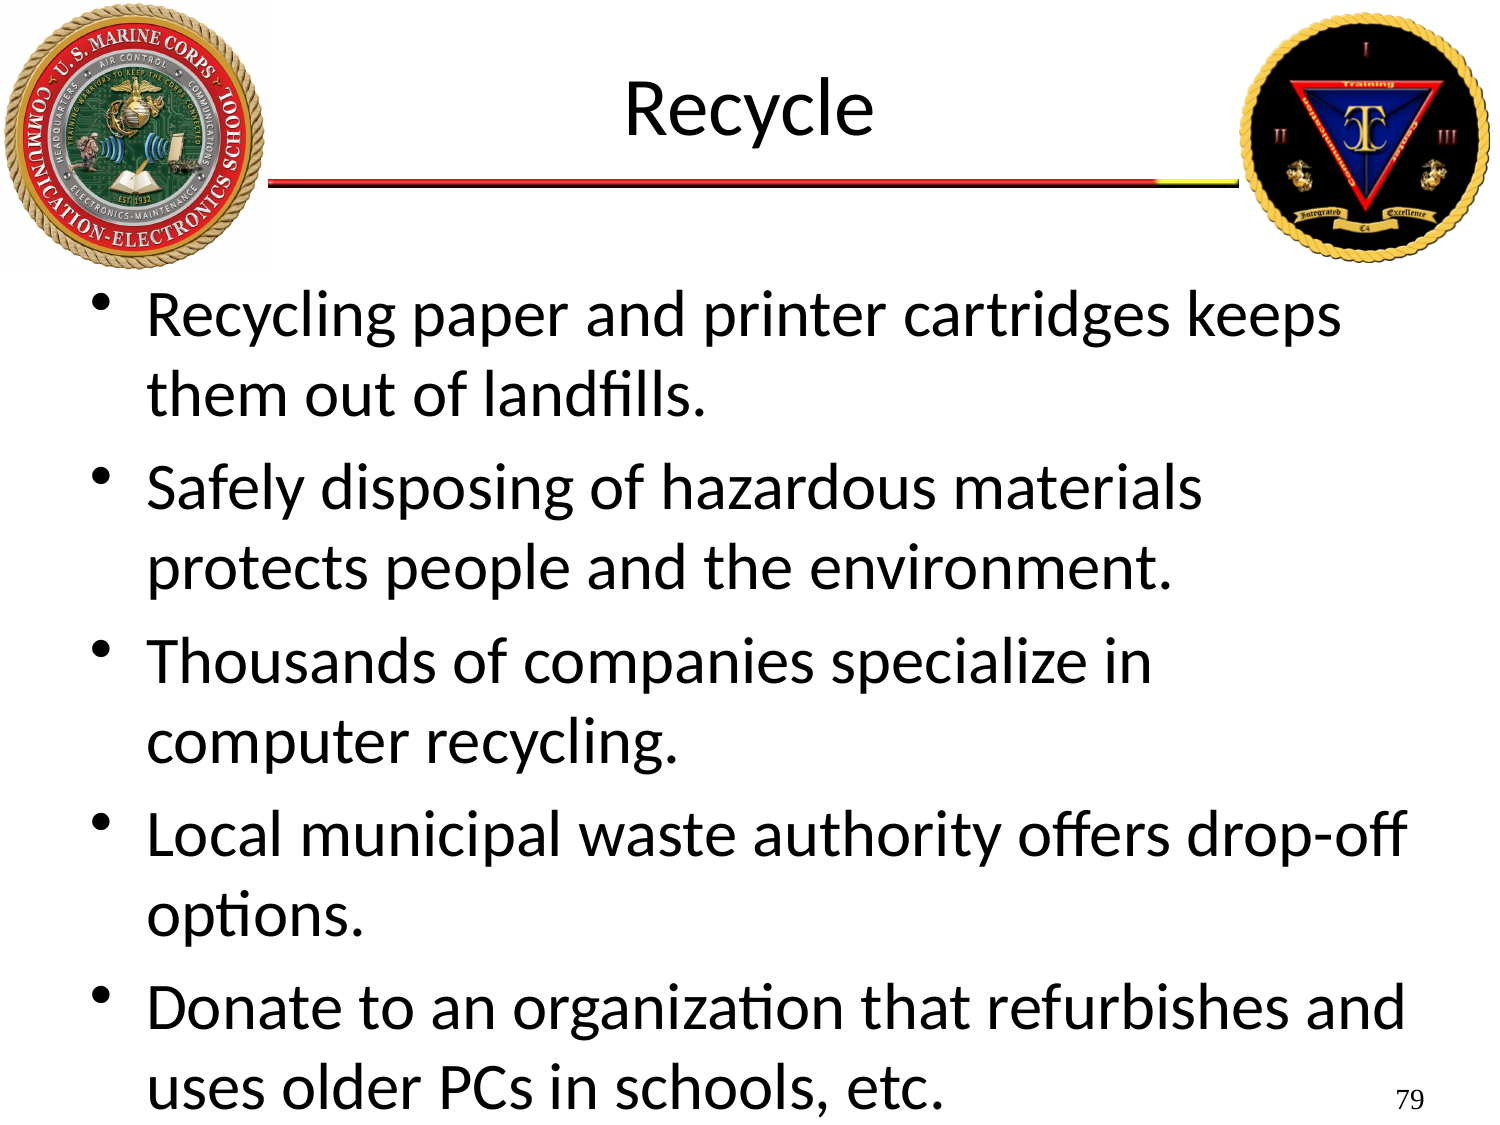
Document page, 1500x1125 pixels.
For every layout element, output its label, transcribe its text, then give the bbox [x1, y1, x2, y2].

title Recycle [75, 45, 1425, 233]
list Recycling paper and printer cartridges keeps them out of landfills. Safely disposing of hazardous materials protects people and the environment. Thousands of companies specialize in computer recycling. Local municipal waste authority offers drop-off options. Donate to an organization that refurbishes and uses older PCs in schools, etc. [75, 262, 1425, 1005]
picture [0, 0, 268, 274]
picture [1239, 12, 1490, 263]
